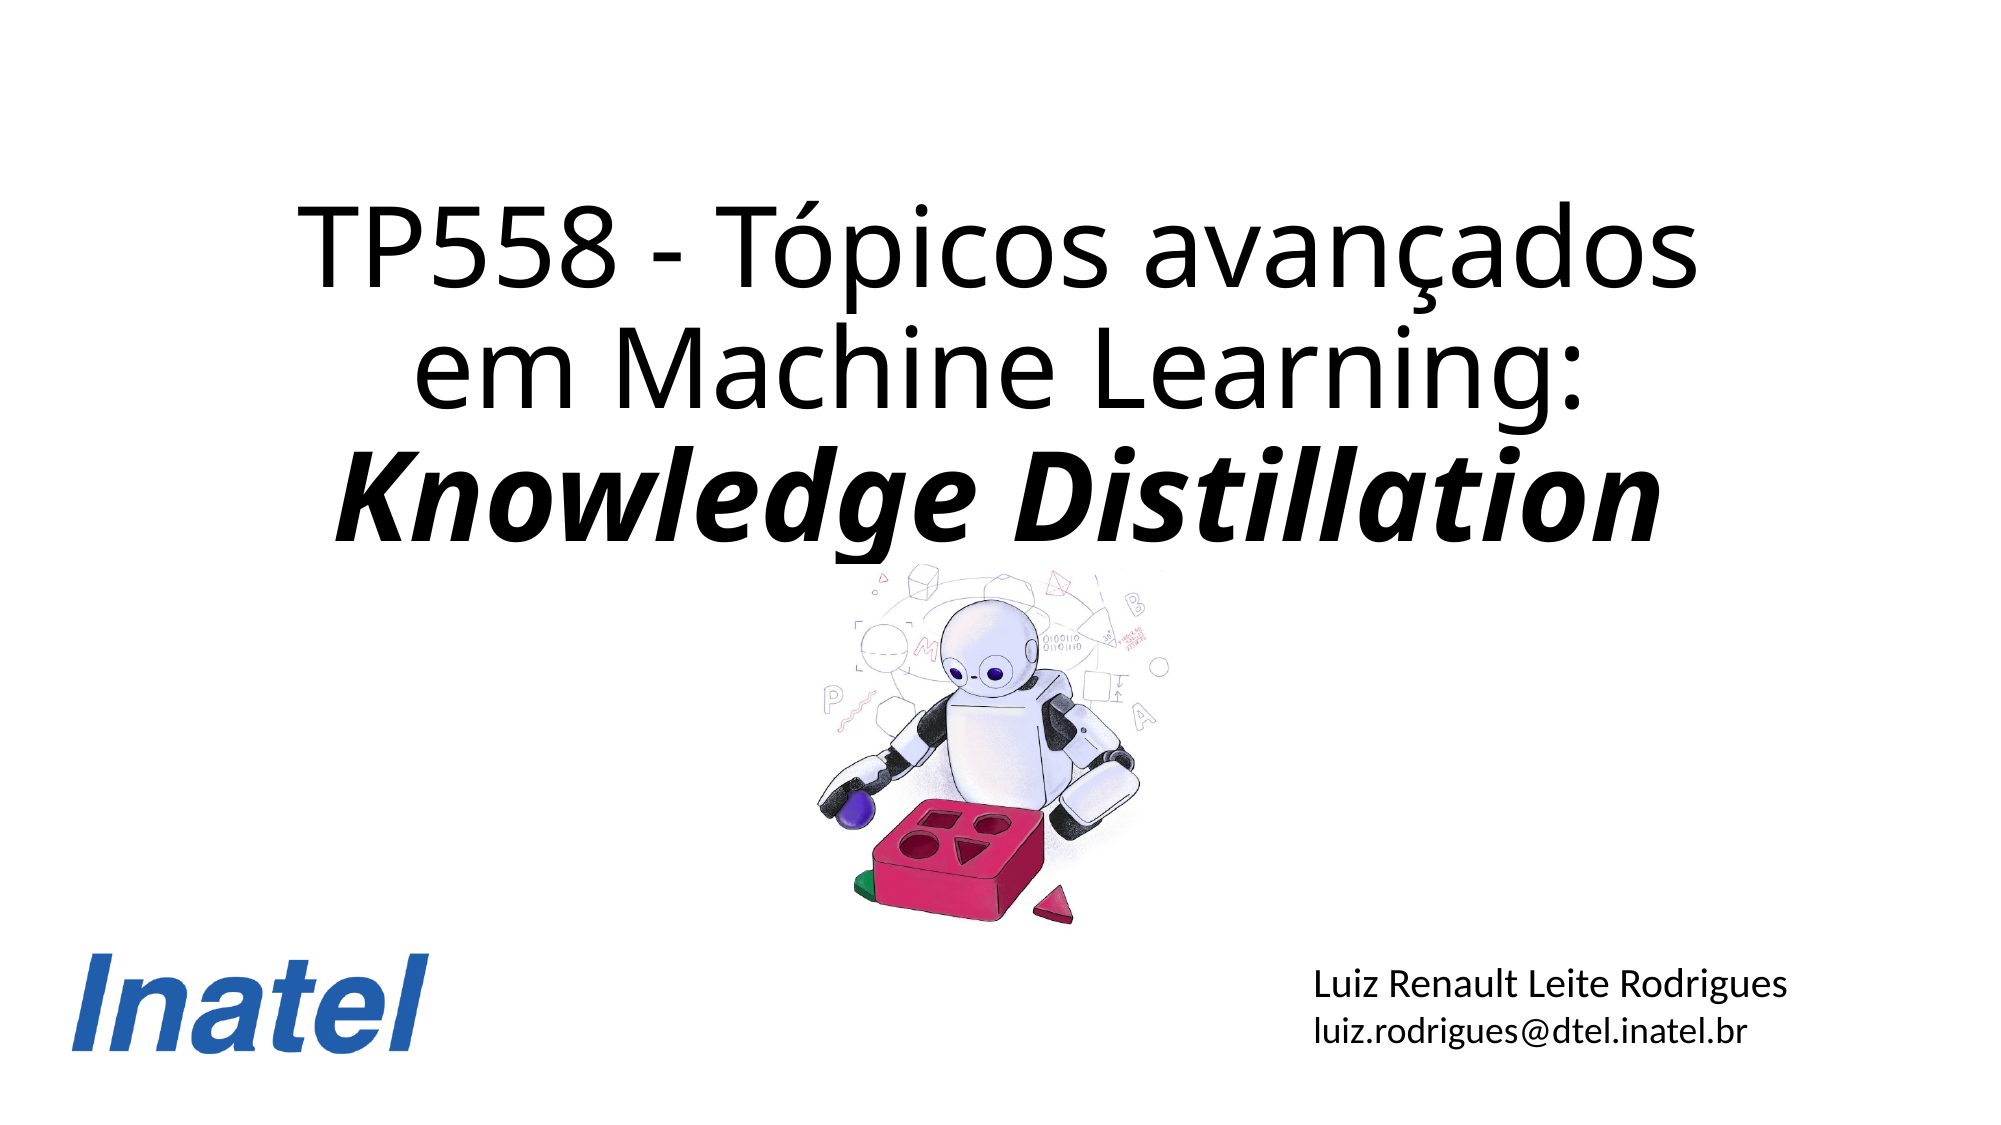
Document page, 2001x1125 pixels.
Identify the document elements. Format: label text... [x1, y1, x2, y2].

picture [814, 564, 1186, 932]
picture [64, 948, 436, 1060]
text_box Luiz Renault Leite Rodrigues luiz.rodrigues@dtel.inatel.br [1298, 948, 1956, 1058]
title TP558 - Tópicos avançados em Machine Learning: Knowledge Distillation [249, 134, 1750, 576]
